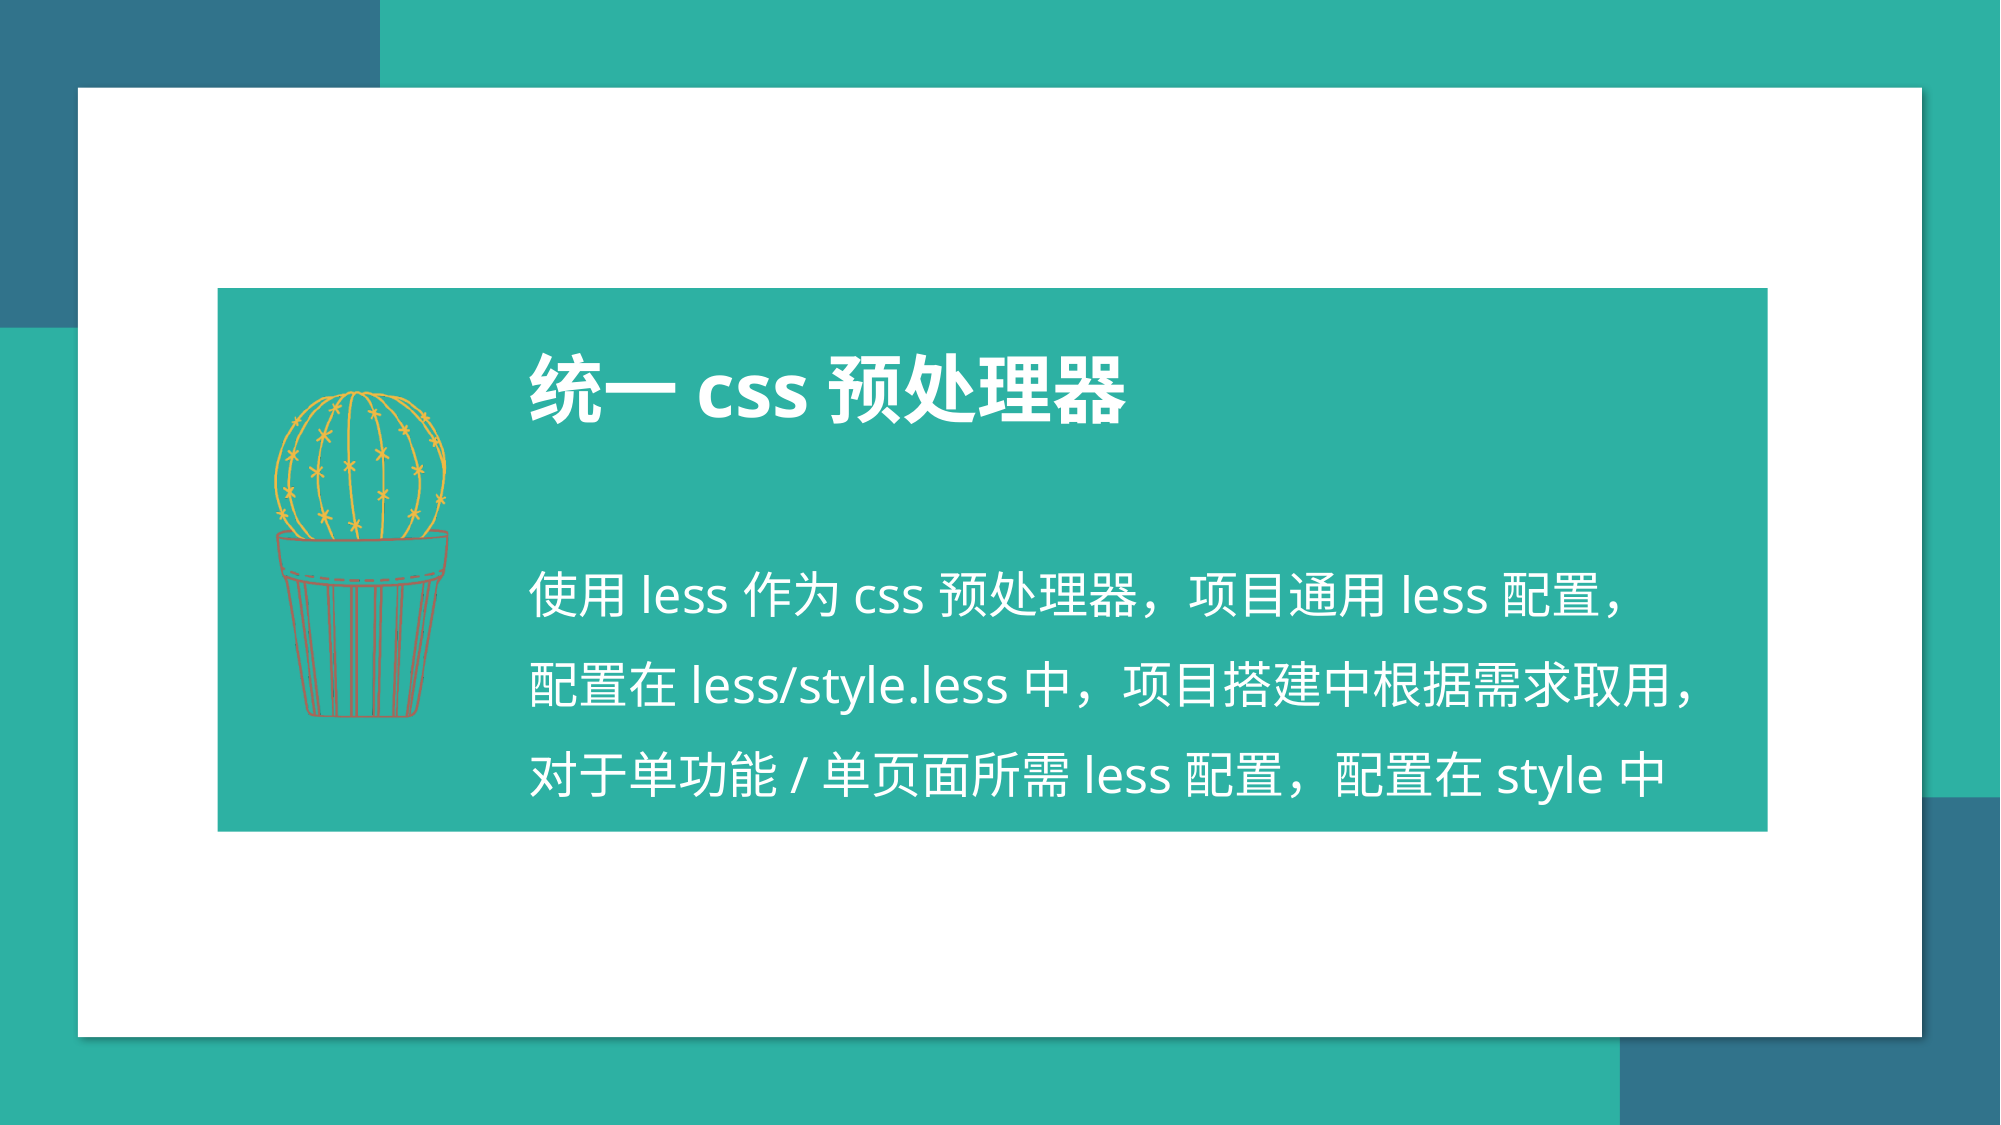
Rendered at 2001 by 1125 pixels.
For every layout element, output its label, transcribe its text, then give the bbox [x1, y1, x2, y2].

text_box [217, 287, 1769, 833]
picture [255, 268, 449, 724]
text_box 统一css预处理器 [514, 335, 1212, 440]
text_box 使用less作为css预处理器，项目通用less配置，配置在less/style.less中，项目搭建中根据需求取用，对于单功能/单页面所需less配置，配置在style中 [514, 526, 1702, 812]
